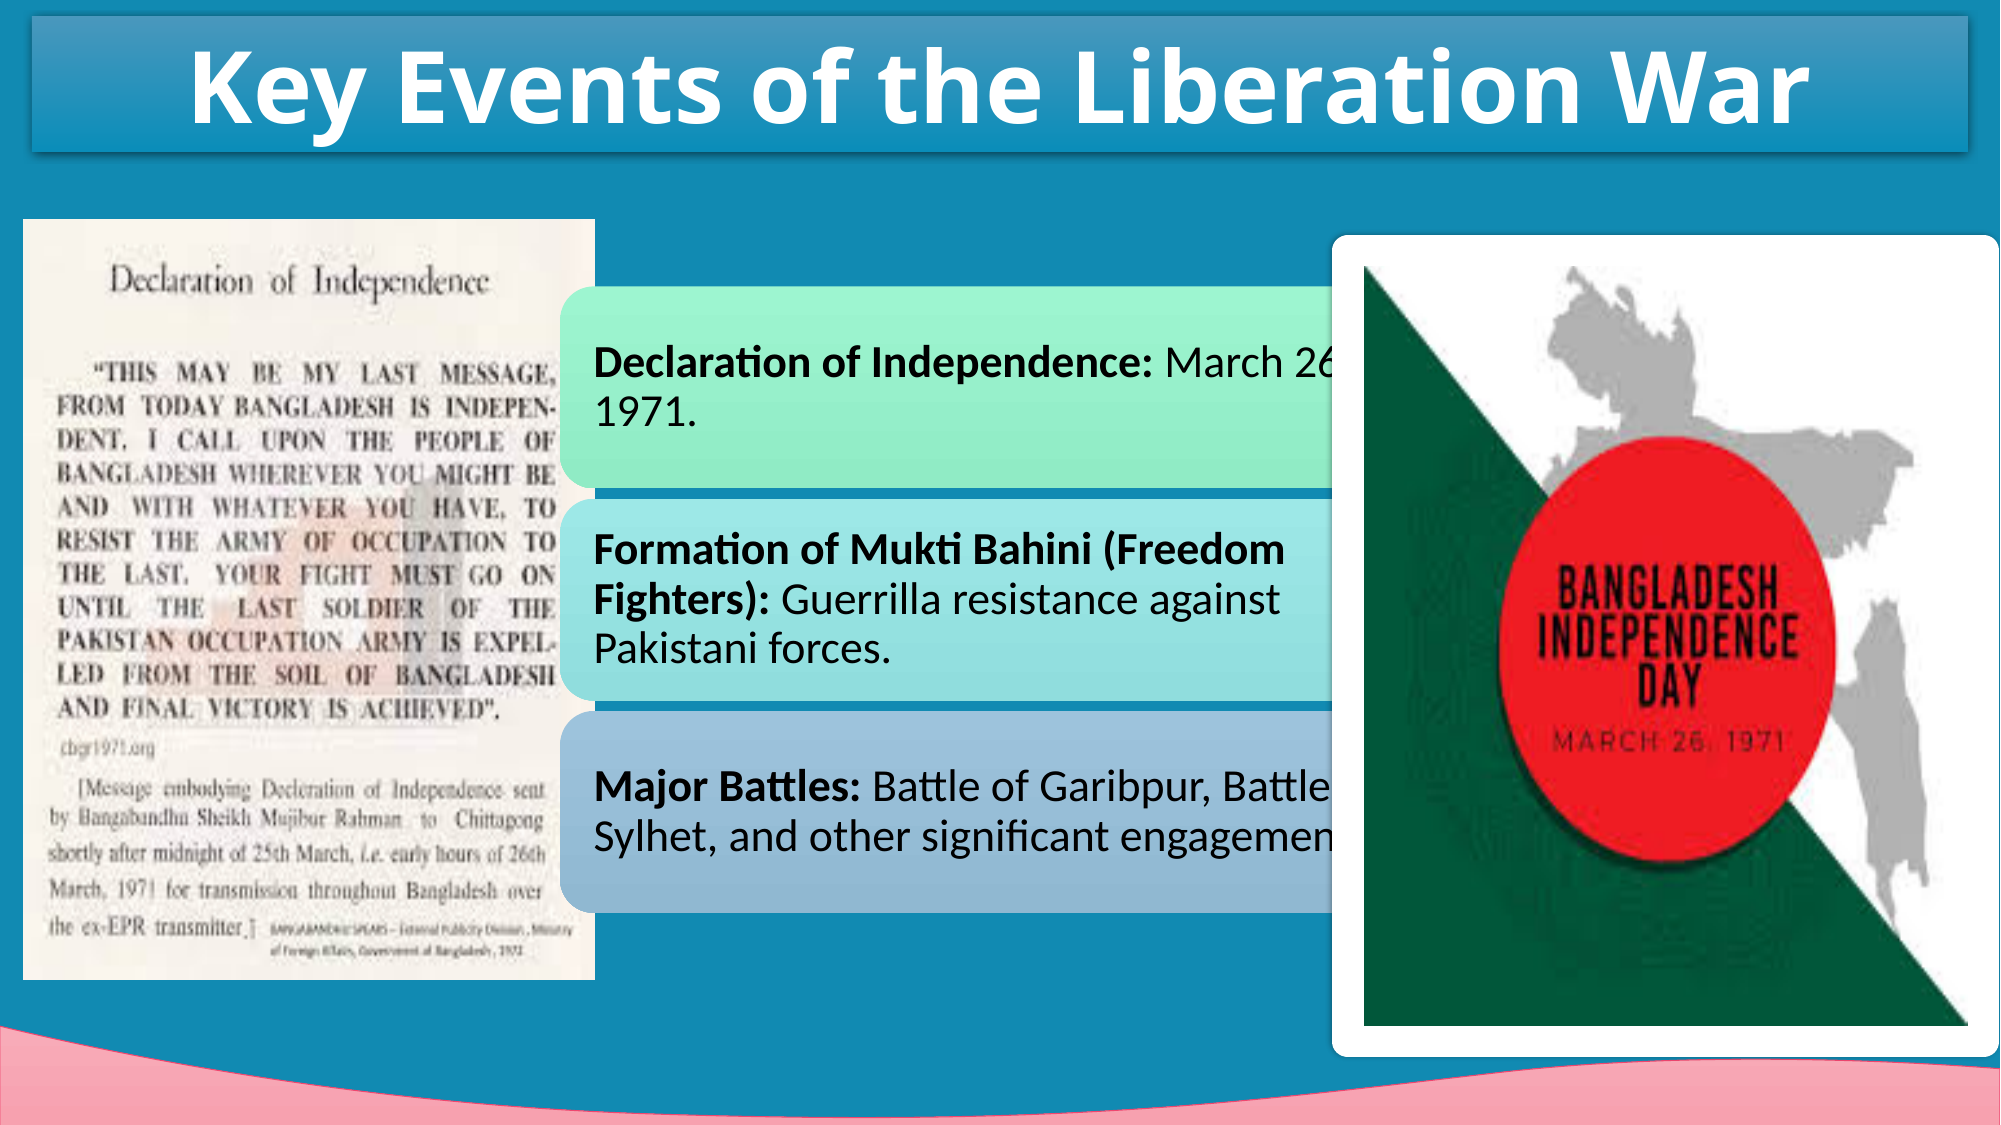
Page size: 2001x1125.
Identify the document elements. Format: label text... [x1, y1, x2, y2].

picture [23, 219, 595, 980]
text_box [0, 1025, 2000, 1125]
text_box Key Events of the Liberation War [31, 16, 1968, 152]
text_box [560, 273, 1363, 926]
picture [1363, 265, 1968, 1027]
